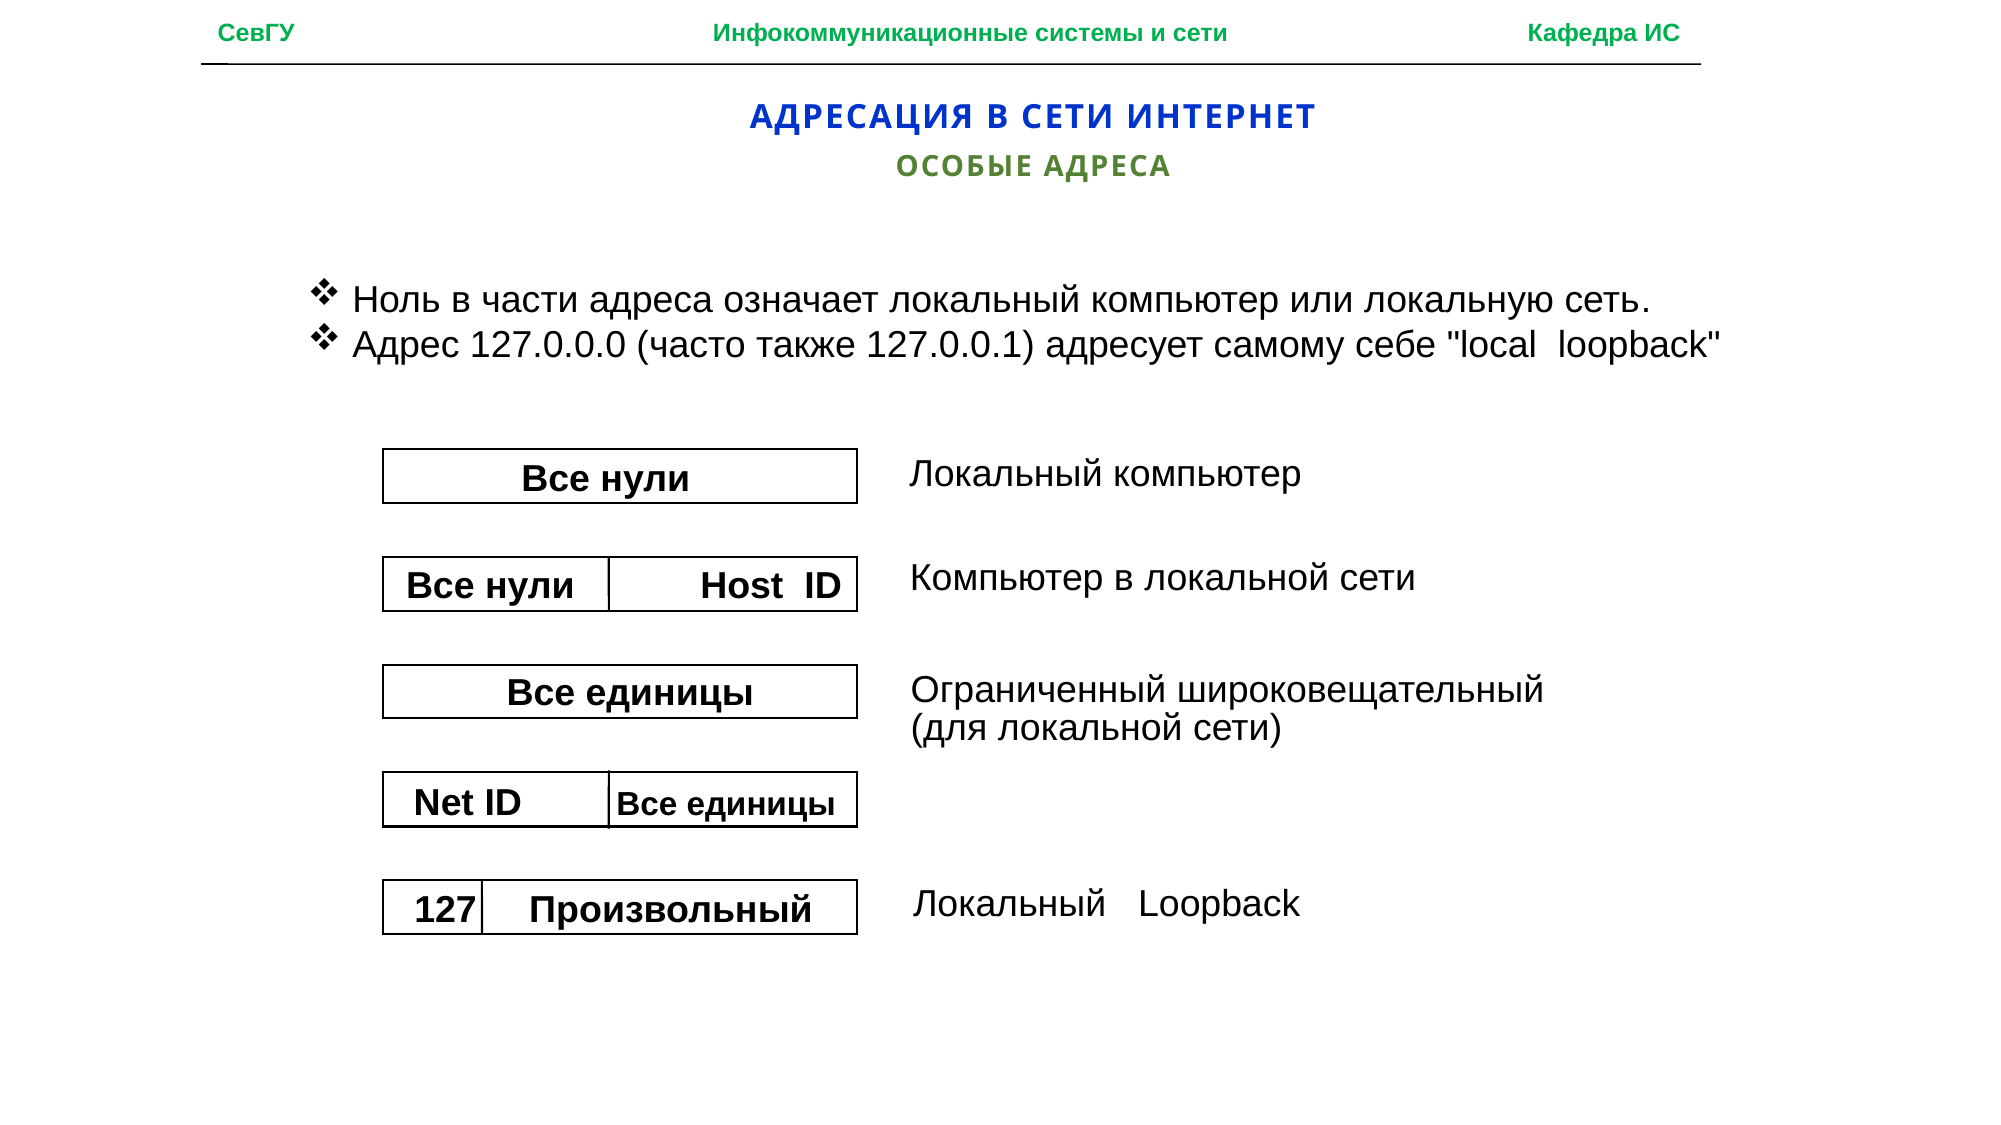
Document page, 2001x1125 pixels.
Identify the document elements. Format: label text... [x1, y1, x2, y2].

text_box Ограниченный широковещательный (для локальной сети) [900, 667, 1556, 753]
text_box Ноль в части адреса означает локальный компьютер или локальную сеть. Адрес 127.0.0.0 (часто также 127.0.0.1) адресует самому себе "local loopback" [292, 267, 1808, 372]
text_box [383, 664, 858, 719]
text_box [482, 880, 858, 935]
text_box [383, 772, 608, 827]
text_box Адресация в сети интернет Особые адреса [201, 87, 1866, 190]
text_box [383, 880, 481, 935]
text_box Net ID Все единицы [609, 780, 847, 828]
text_box Локальный компьютер [899, 451, 1313, 499]
text_box Все нули [511, 456, 701, 503]
text_box Все единицы [496, 670, 765, 718]
text_box Компьютер в локальной сети [899, 555, 1428, 603]
text_box СевГУ Инфокоммуникационные системы и сети Кафедра ИС [201, 9, 1701, 55]
text_box [383, 556, 608, 611]
text_box Все нули Host ID [395, 568, 853, 617]
text_box [609, 556, 858, 611]
text_box Локальный Loopback [902, 881, 1311, 929]
text_box 127 Произвольный [403, 888, 824, 935]
text_box [383, 448, 858, 503]
text_box Net ID Все единицы [403, 780, 608, 828]
text_box [609, 772, 858, 827]
